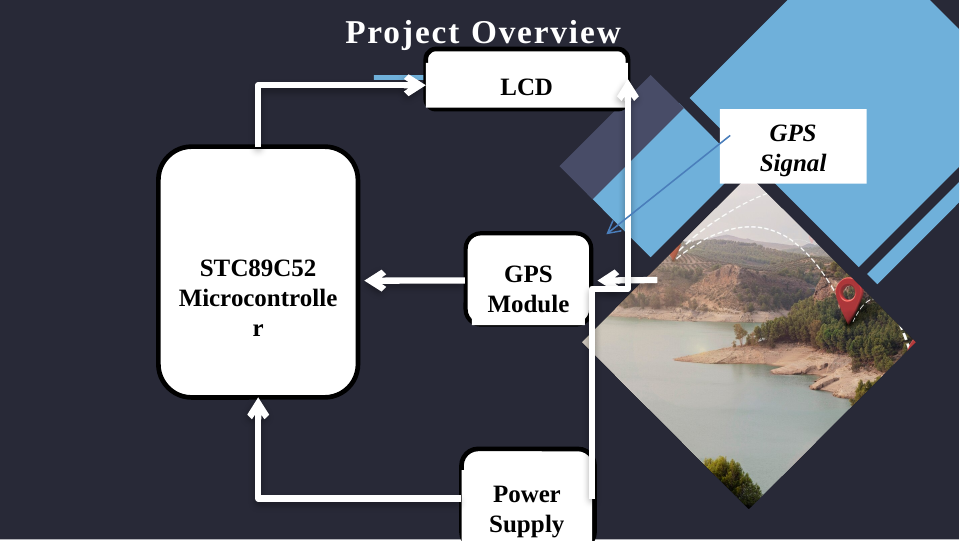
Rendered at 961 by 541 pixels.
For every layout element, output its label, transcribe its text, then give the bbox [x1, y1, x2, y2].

title Project Overview [243, 7, 554, 47]
picture [867, 173, 917, 509]
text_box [559, 0, 960, 285]
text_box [158, 48, 867, 541]
